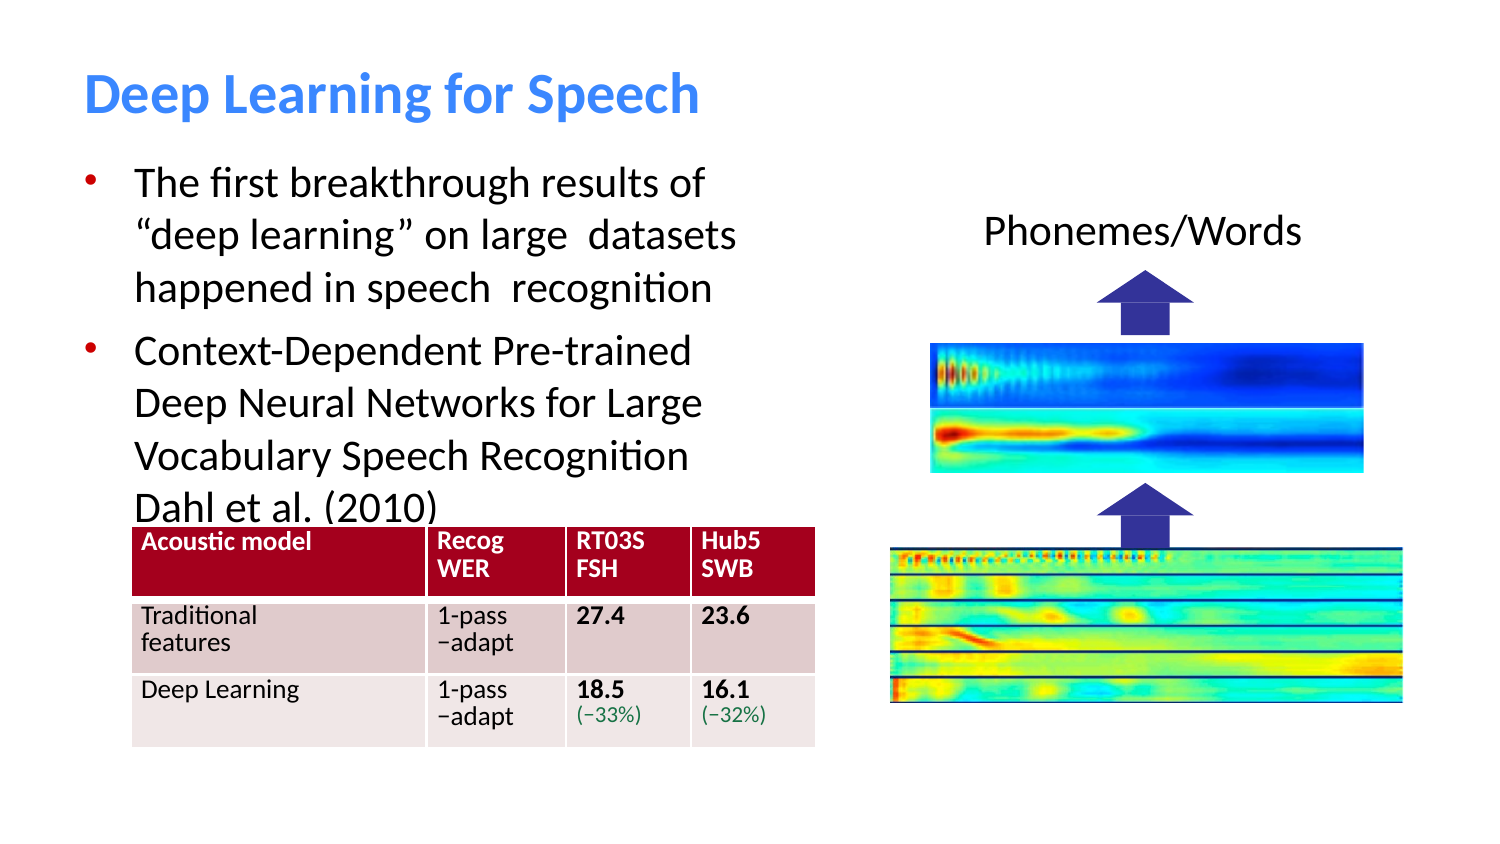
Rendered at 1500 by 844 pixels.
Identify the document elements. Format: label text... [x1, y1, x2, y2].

table_cell Deep Learning [132, 676, 425, 747]
text_box [889, 547, 1404, 703]
table_cell 1-pass −adapt [428, 604, 565, 673]
text_box The first breakthrough results of “deep learning” on large datasets happened in speech recognition Context-Dependent Pre-trained Deep Neural Networks for Large Vocabulary Speech Recognition Dahl et al. (2010) [82, 152, 779, 504]
table_header Acoustic model [132, 527, 425, 596]
table_cell Traditional features [132, 604, 425, 673]
text_box Phonemes/Words [981, 199, 1340, 245]
table_header RT03S FSH [567, 527, 690, 596]
text_box [930, 343, 1364, 409]
text_box [1096, 270, 1194, 336]
table_cell 27.4 [567, 604, 690, 673]
table_header Recog WER [428, 527, 565, 596]
text_box [1096, 482, 1194, 548]
table_cell 23.6 [692, 604, 815, 673]
text_box [930, 409, 1364, 473]
table_cell 18.5 (−33%) [567, 676, 690, 747]
title Deep Learning for Speech [82, 52, 773, 112]
table_cell 16.1 (−32%) [692, 676, 815, 747]
table_header Hub5 SWB [692, 527, 815, 596]
table_cell 1-pass −adapt [428, 676, 565, 747]
